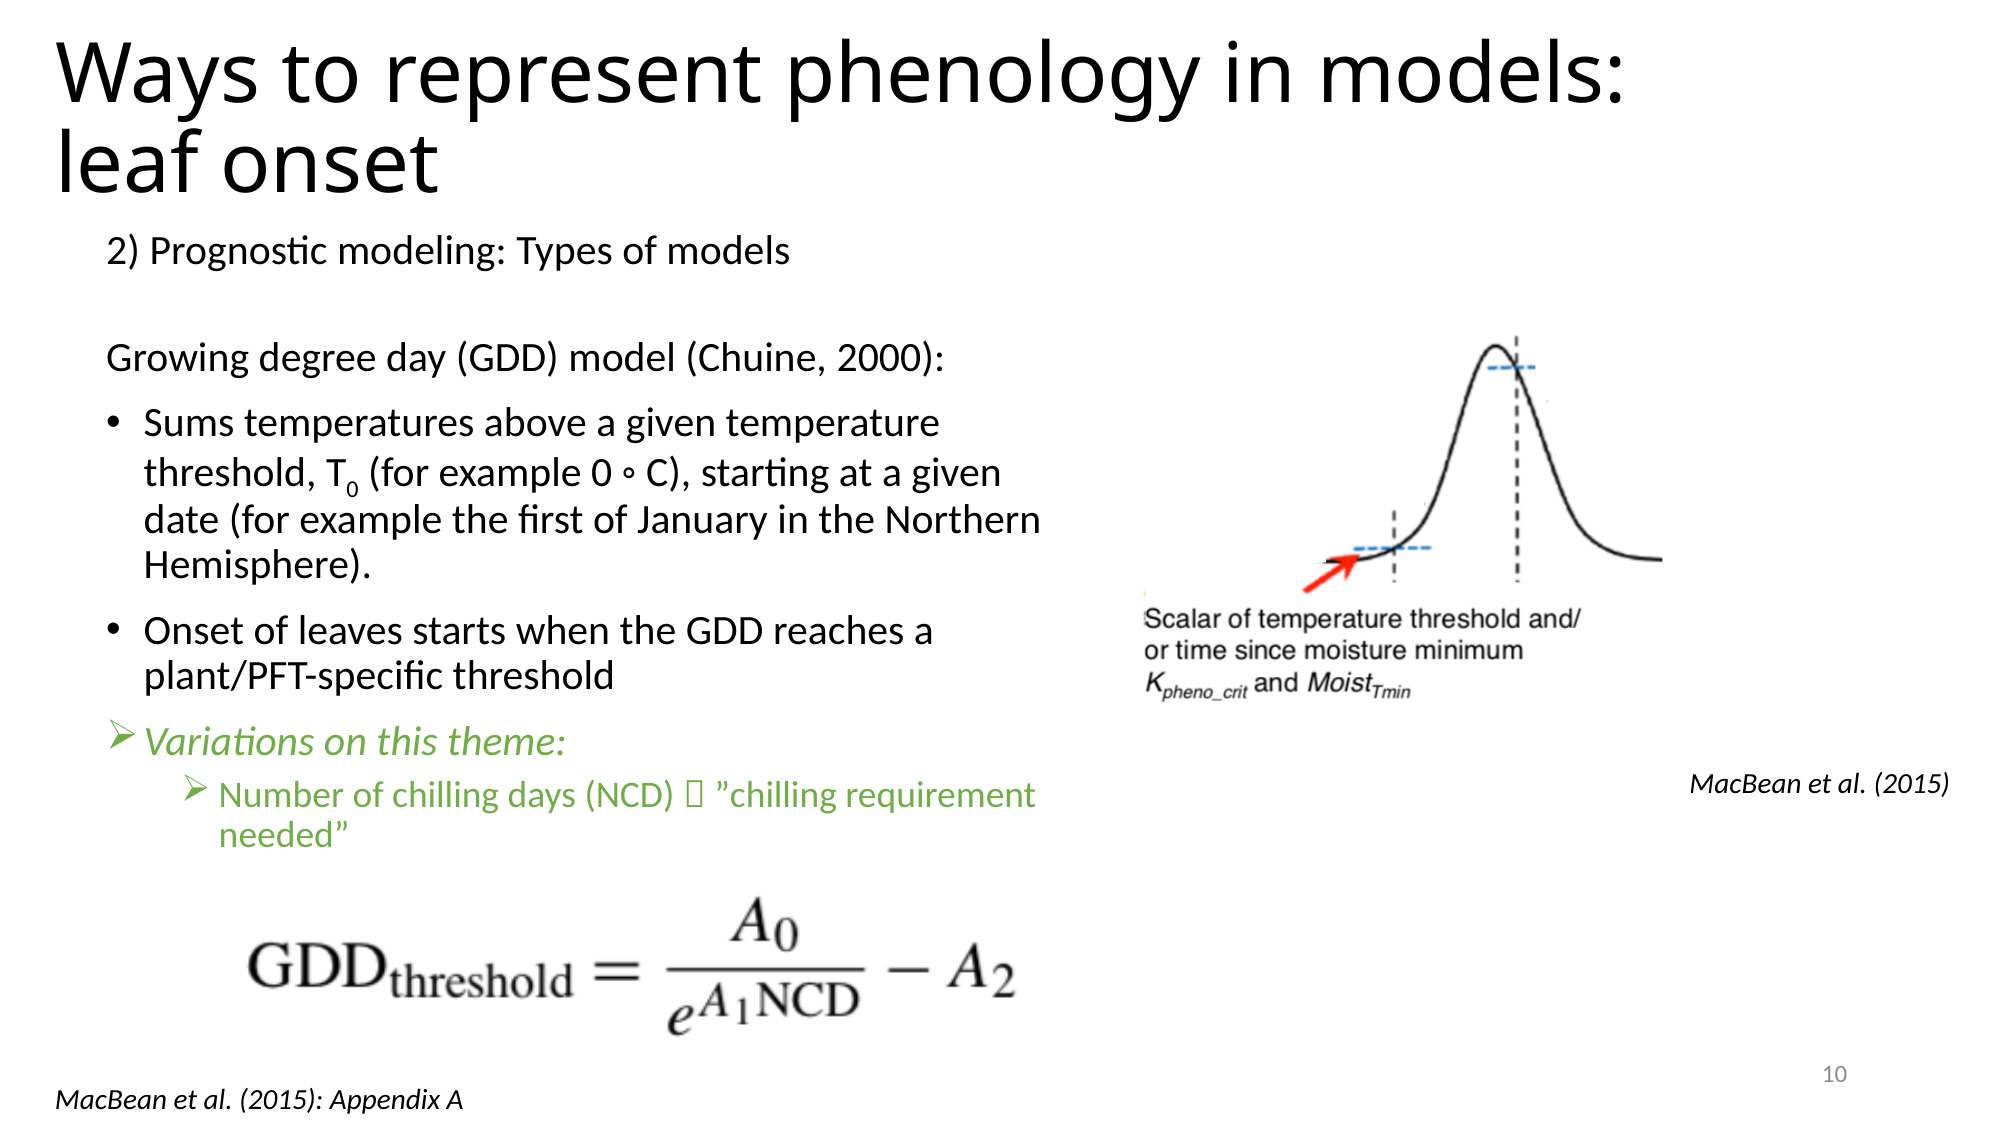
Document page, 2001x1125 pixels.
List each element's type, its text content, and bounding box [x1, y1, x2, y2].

text_box MacBean et al. (2015): Appendix A [40, 1072, 491, 1123]
title Ways to represent phenology in models: leaf onset [40, 12, 1766, 230]
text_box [1099, 173, 2000, 808]
slide_number 10 [1412, 1042, 1863, 1103]
picture [241, 862, 1025, 1073]
list 2) Prognostic modeling: Types of models Growing degree day (GDD) model (Chuine, 2000): Sums temperatures above a given temperature threshold, T0 (for example 0 ◦ C), starting at a given date (for example the first of January in the Northern Hemisphere). Onset of leaves starts when the GDD reaches a plant/PFT-specific threshold Variations on this theme: Number of chilling days (NCD)  ”chilling requirement needed” [91, 220, 1094, 935]
